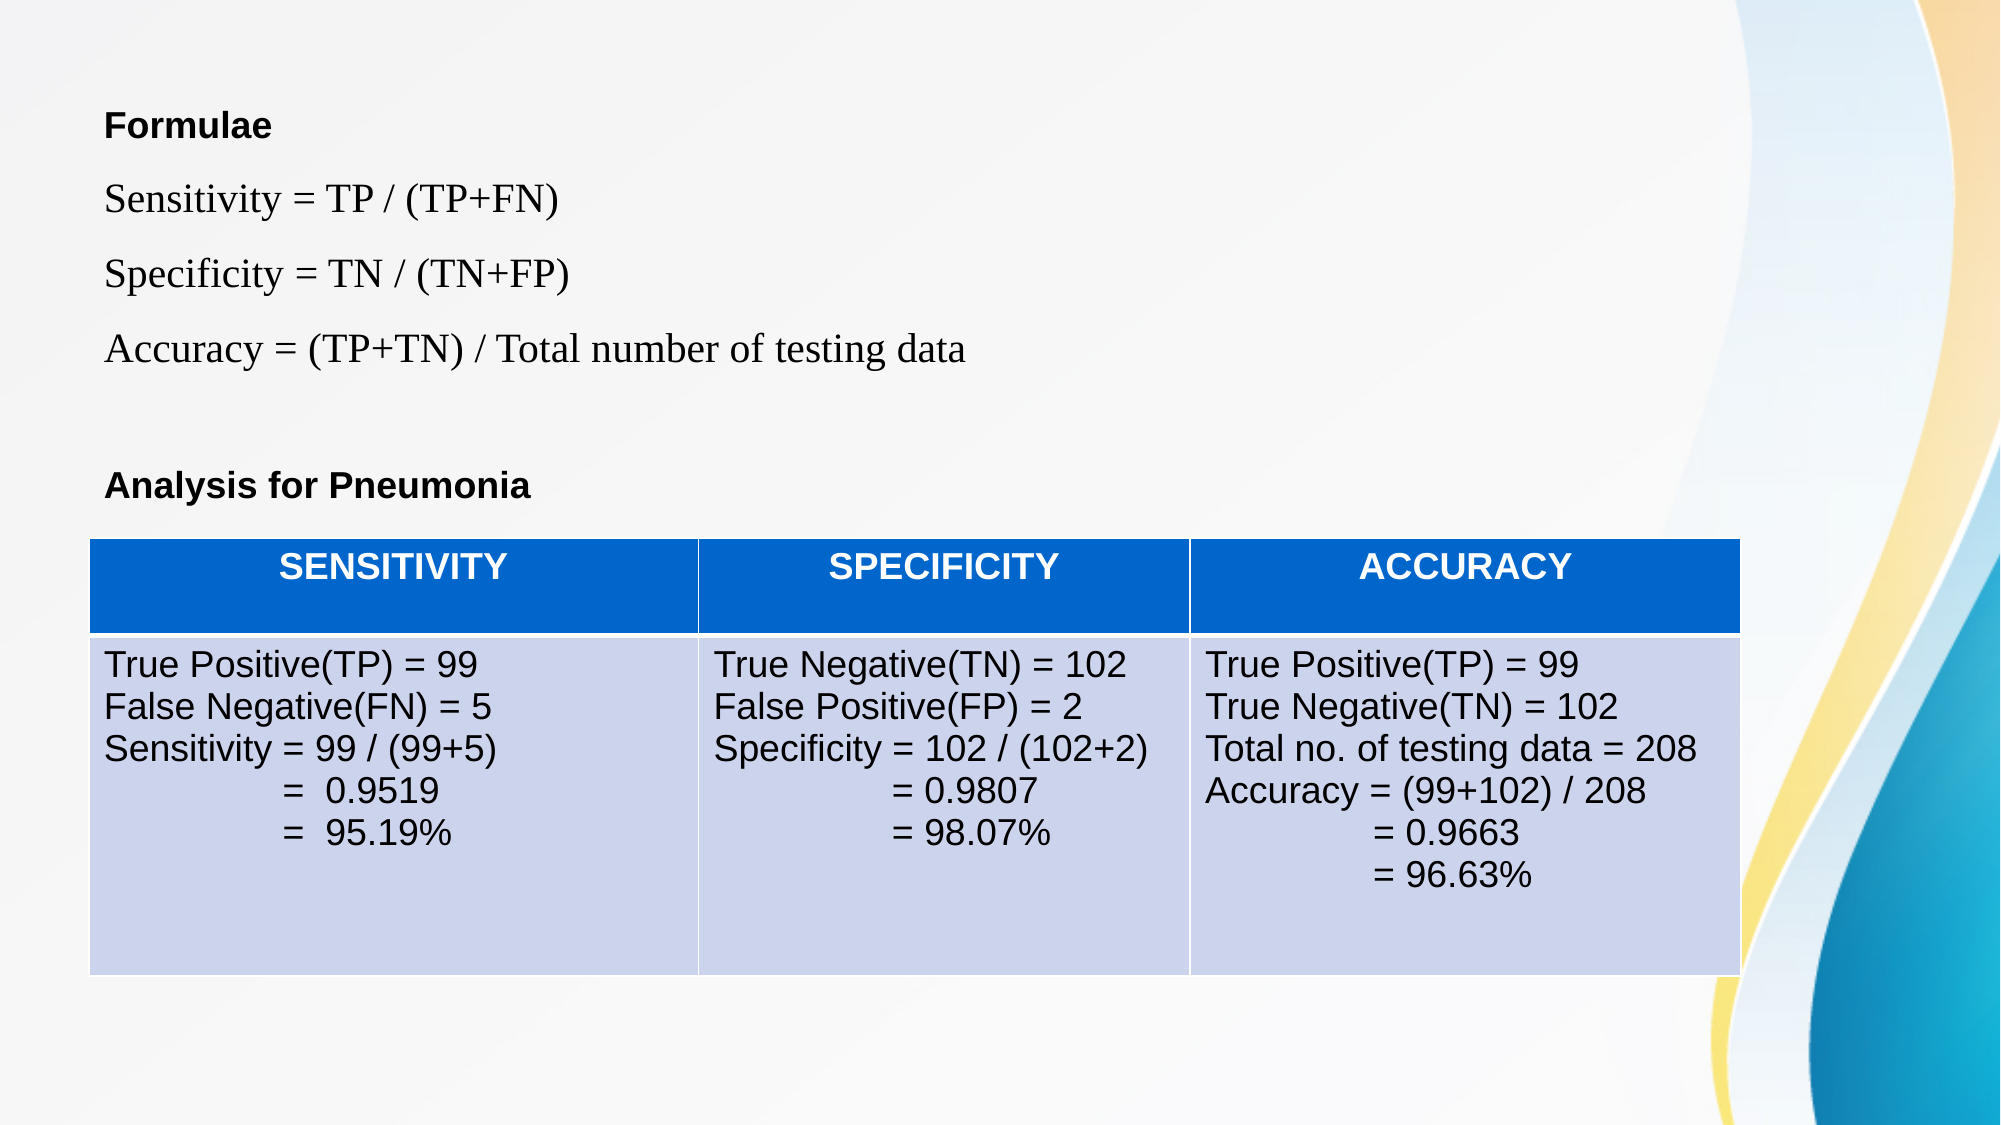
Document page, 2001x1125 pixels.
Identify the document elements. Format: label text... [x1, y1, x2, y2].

table_header ACCURACY [1191, 539, 1740, 633]
picture [1996, 1088, 2001, 1097]
table_cell True Positive(TP) = 99 True Negative(TN) = 102 Total no. of testing data = 208 Accuracy = (99+102) / 208 = 0.9663 = 96.63% [1191, 638, 1740, 975]
table_header SENSITIVITY [90, 539, 698, 633]
text_box Formulae Sensitivity = TP / (TP+FN) Specificity = TN / (TN+FP) Accuracy = (TP+TN) / Total number of testing data Analysis for Pneumonia [88, 48, 1996, 1125]
table_header SPECIFICITY [699, 539, 1189, 633]
picture [0, 0, 2001, 1125]
table_cell True Negative(TN) = 102 False Positive(FP) = 2 Specificity = 102 / (102+2) = 0.9807 = 98.07% [699, 638, 1189, 975]
table_cell True Positive(TP) = 99 False Negative(FN) = 5 Sensitivity = 99 / (99+5) = 0.9519 = 95.19% [90, 638, 698, 975]
picture [1996, 1106, 2001, 1125]
